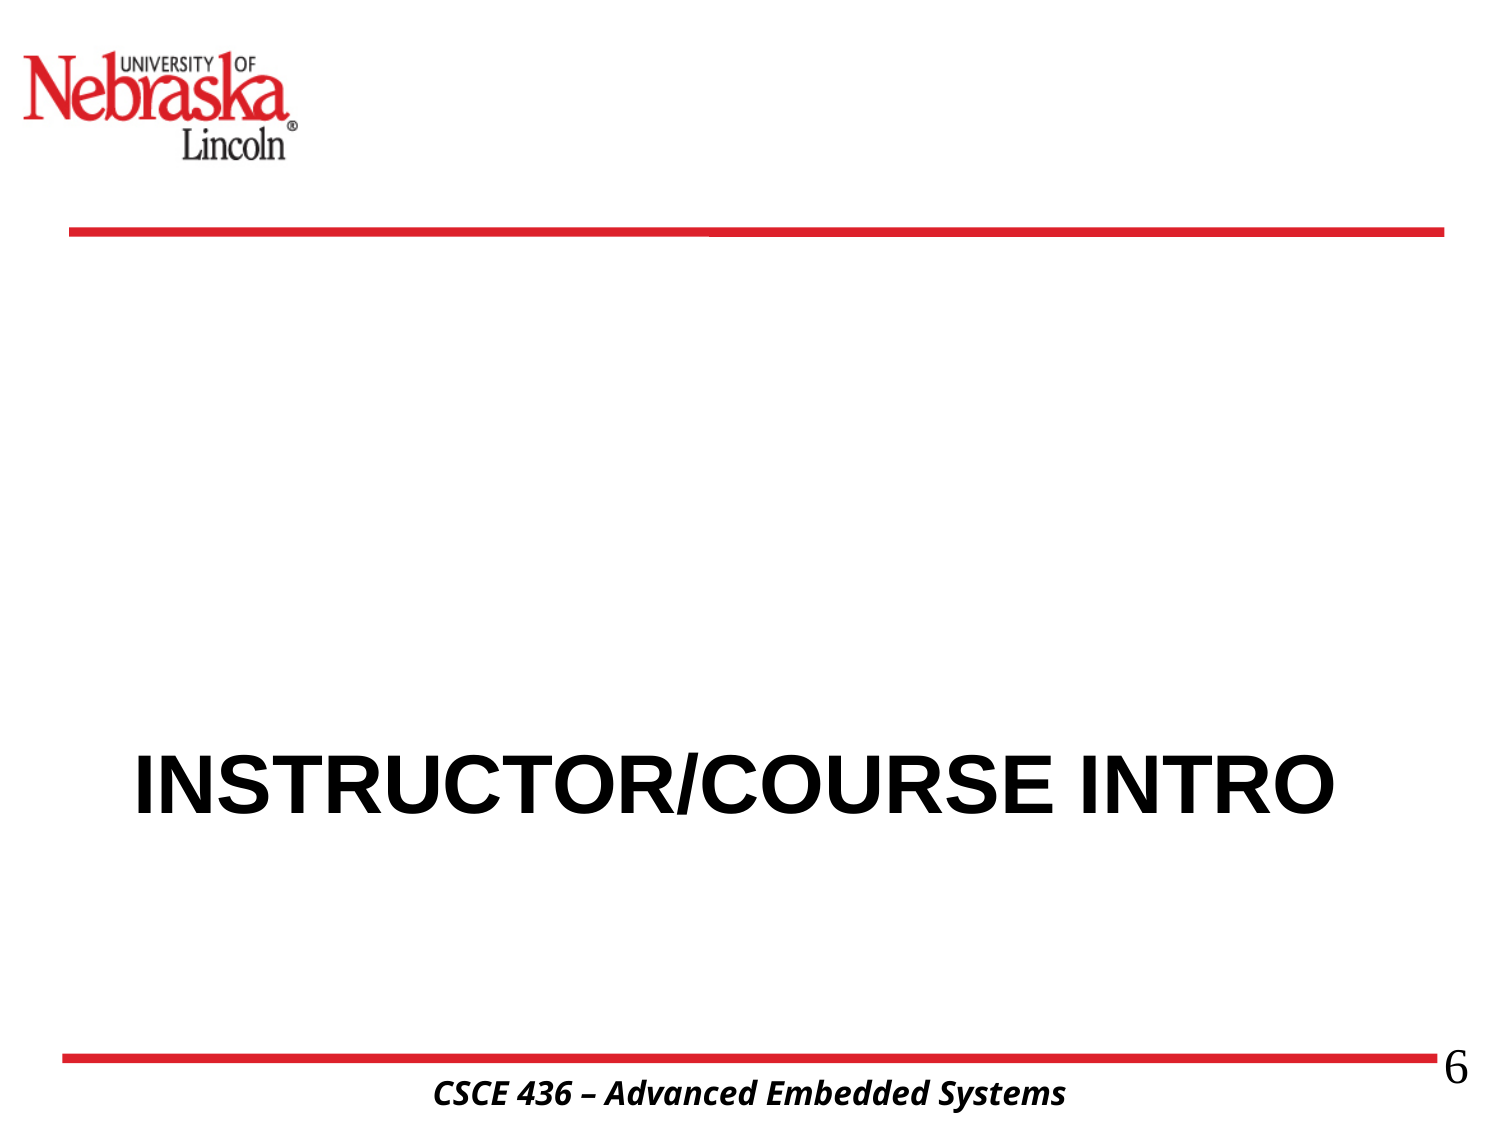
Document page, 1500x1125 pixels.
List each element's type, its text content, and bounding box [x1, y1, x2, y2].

title Instructor/Course Intro [118, 722, 1394, 947]
slide_number 6 [1133, 1025, 1484, 1105]
picture [1, 32, 313, 181]
